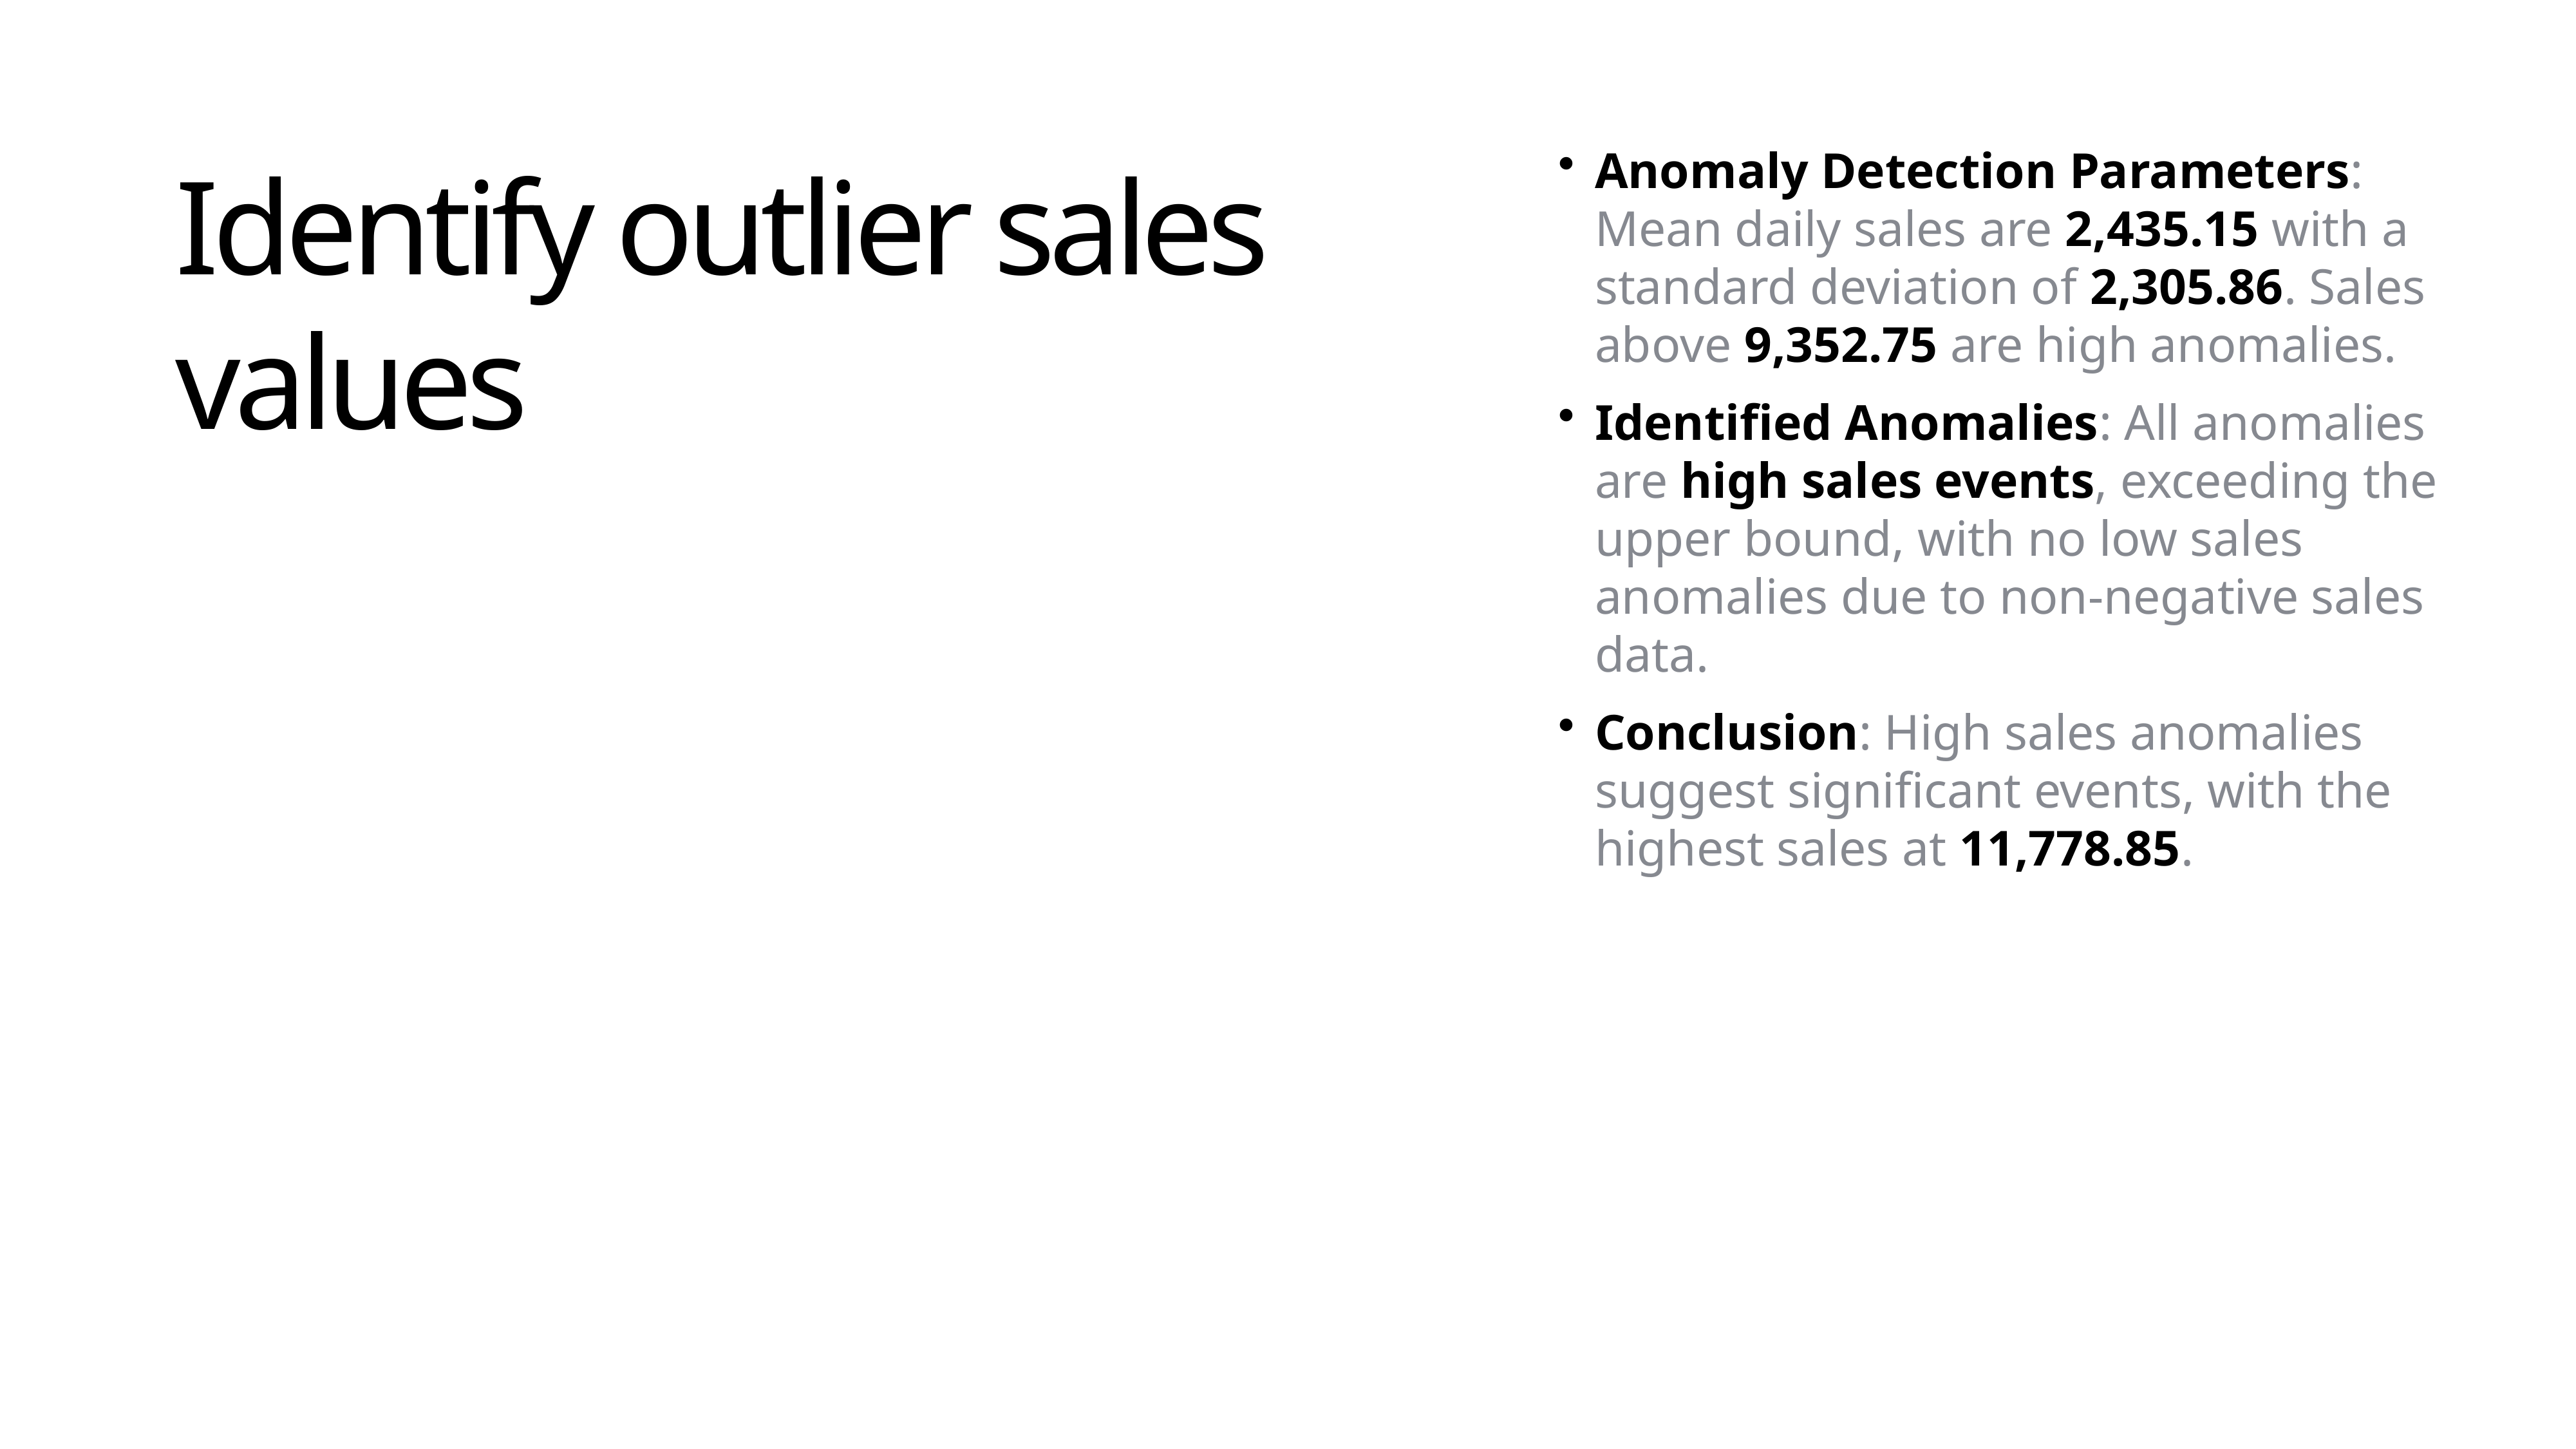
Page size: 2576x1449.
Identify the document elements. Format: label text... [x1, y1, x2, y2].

text_box Anomaly Detection Parameters: Mean daily sales are 2,435.15 with a standard deviation of 2,305.86. Sales above 9,352.75 are high anomalies. Identified Anomalies: All anomalies are high sales events, exceeding the upper bound, with no low sales anomalies due to non-negative sales data. Conclusion: High sales anomalies suggest significant events, with the highest sales at 11,778.85. [1549, 135, 2462, 1294]
title Identify outlier sales values [166, 140, 1383, 307]
